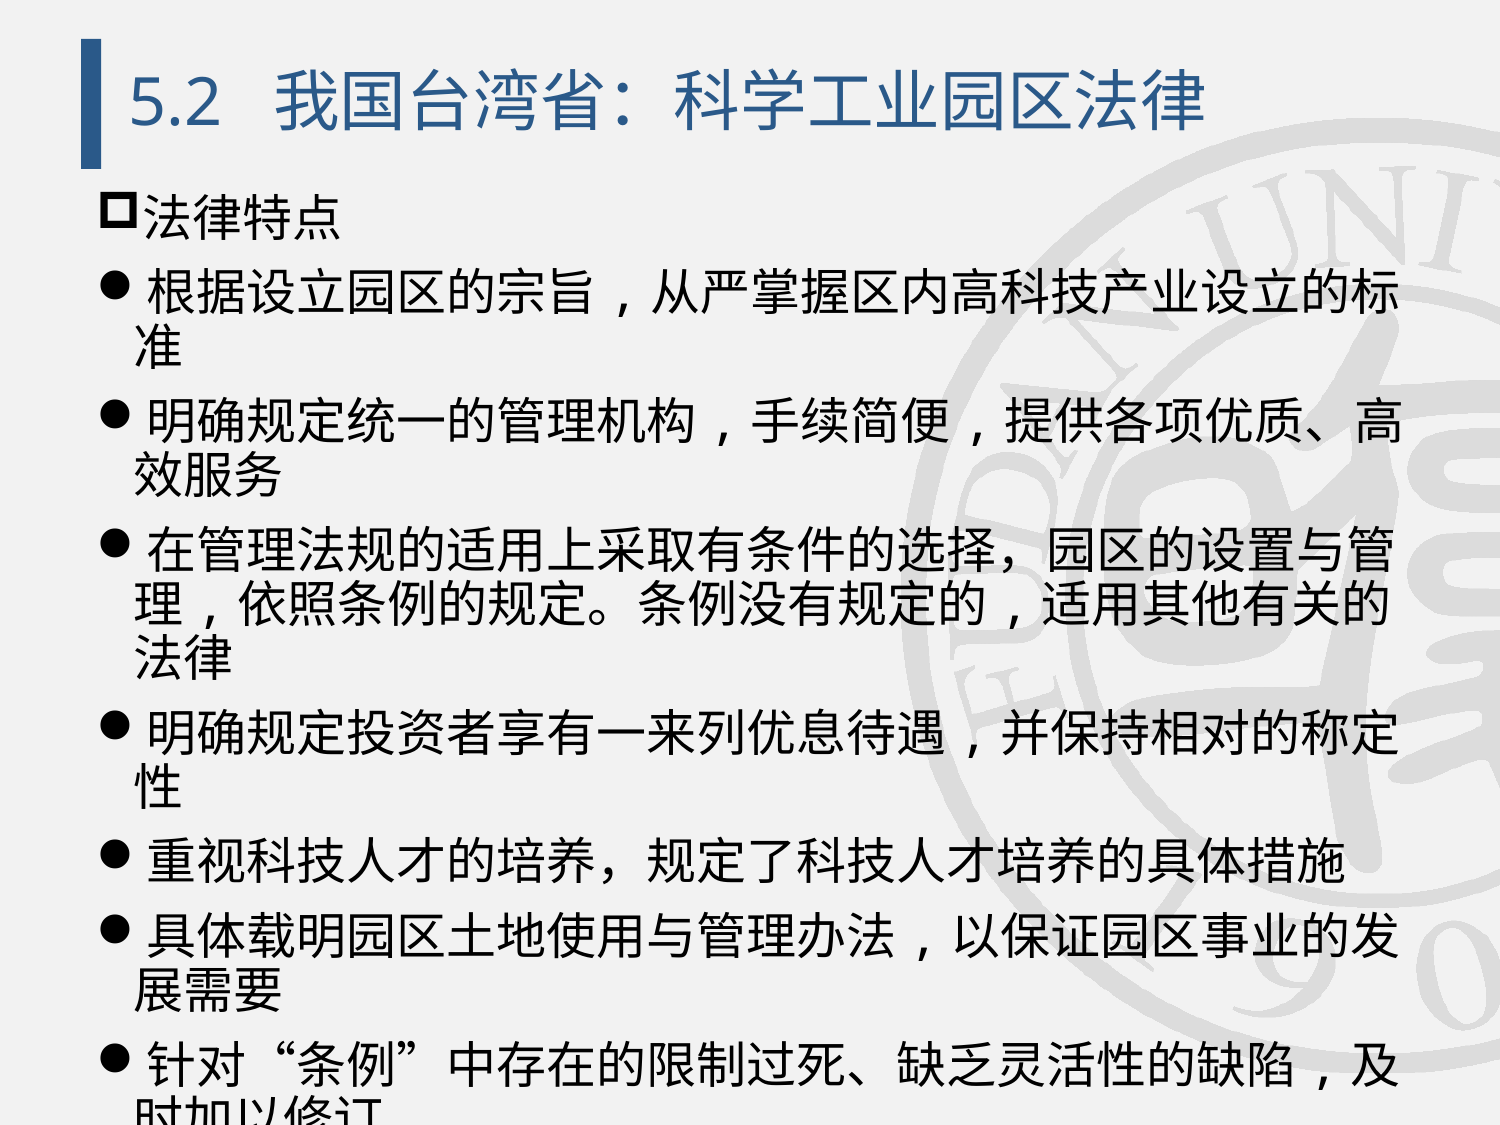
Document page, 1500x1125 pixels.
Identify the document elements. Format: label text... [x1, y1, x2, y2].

title 5.2 我国台湾省：科学工业园区法律 [113, 49, 1387, 159]
list 法律特点 根据设立园区的宗旨,从严掌握区内高科技产业设立的标准 明确规定统一的管理机构,手续简便,提供各项优质、高效服务 在管理法规的适用上采取有条件的选择，园区的设置与管理,依照条例的规定。条例没有规定的,适用其他有关的法律 明确规定投资者享有一来列优息待遇,并保持相对的称定性 重视科技人才的培养，规定了科技人才培养的具体措施 具体载明园区土地使用与管理办法,以保证园区事业的发展需要 针对“条例”中存在的限制过死、缺乏灵活性的缺陷,及时加以修订 [81, 185, 1457, 1014]
